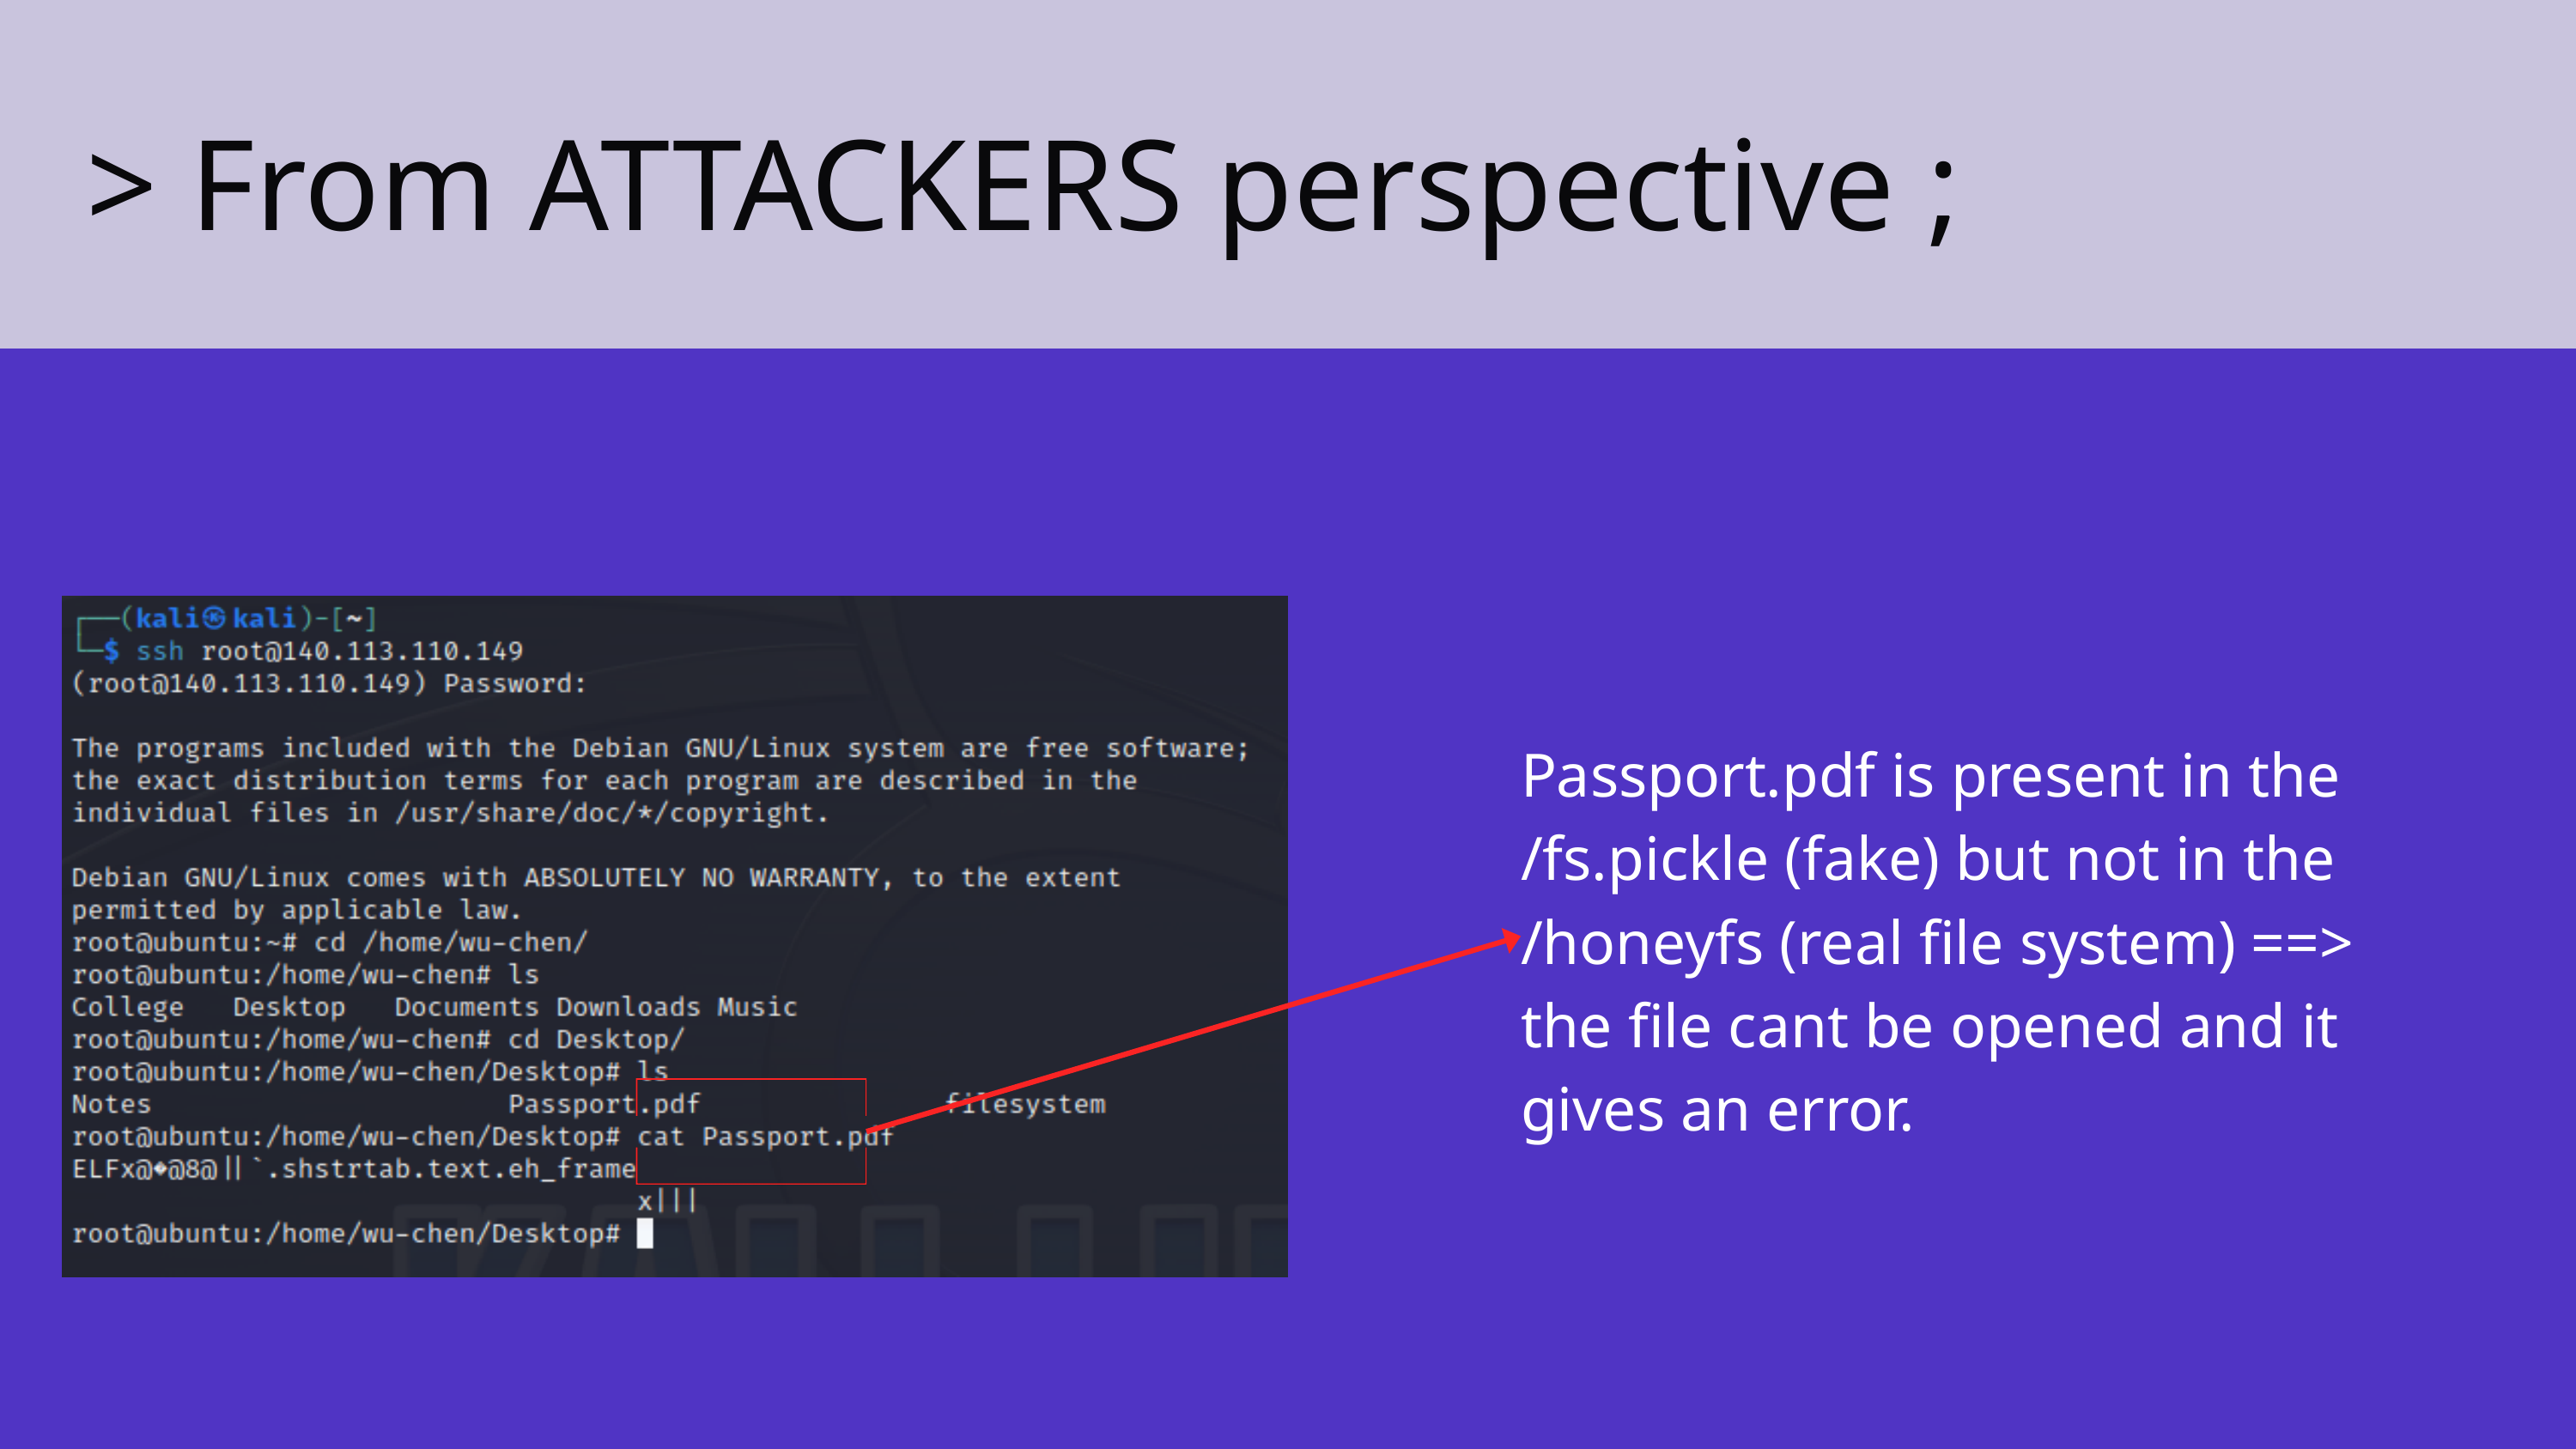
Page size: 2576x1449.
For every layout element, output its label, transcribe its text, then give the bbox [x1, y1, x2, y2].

text_box [867, 931, 1522, 1132]
text_box [635, 1078, 867, 1185]
text_box Passport.pdf is present in the /fs.pickle (fake) but not in the /honeyfs (real file system) ==> the file cant be opened and it gives an error. [1521, 725, 2432, 1143]
text_box [62, 596, 1289, 1277]
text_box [0, 0, 2576, 349]
